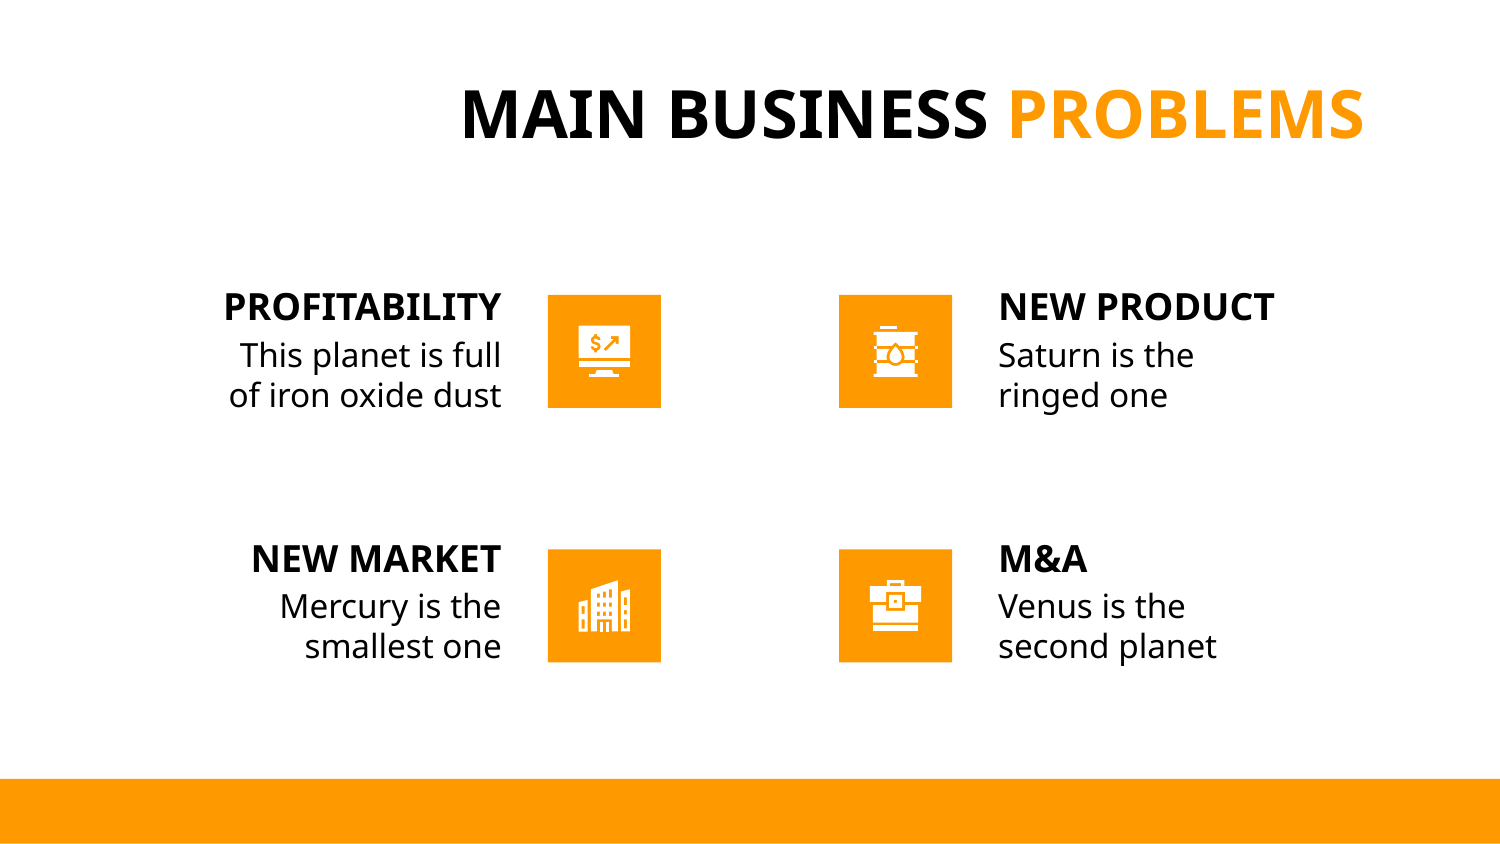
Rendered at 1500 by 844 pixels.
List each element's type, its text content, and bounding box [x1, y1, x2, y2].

subtitle Mercury is the smallest one [199, 570, 517, 684]
subtitle NEW PRODUCT [983, 268, 1301, 319]
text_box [873, 325, 918, 378]
subtitle This planet is full of iron oxide dust [199, 319, 517, 432]
text_box [839, 294, 953, 408]
text_box [547, 294, 661, 408]
subtitle M&A [983, 519, 1301, 570]
text_box [839, 549, 953, 663]
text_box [578, 579, 631, 632]
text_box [869, 579, 922, 632]
title MAIN BUSINESS PROBLEMS [119, 71, 1381, 166]
subtitle Saturn is the ringed one [983, 319, 1301, 432]
subtitle NEW MARKET [199, 519, 517, 570]
subtitle PROFITABILITY [199, 268, 517, 319]
text_box [547, 549, 661, 663]
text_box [578, 325, 631, 378]
subtitle Venus is the second planet [983, 570, 1301, 684]
